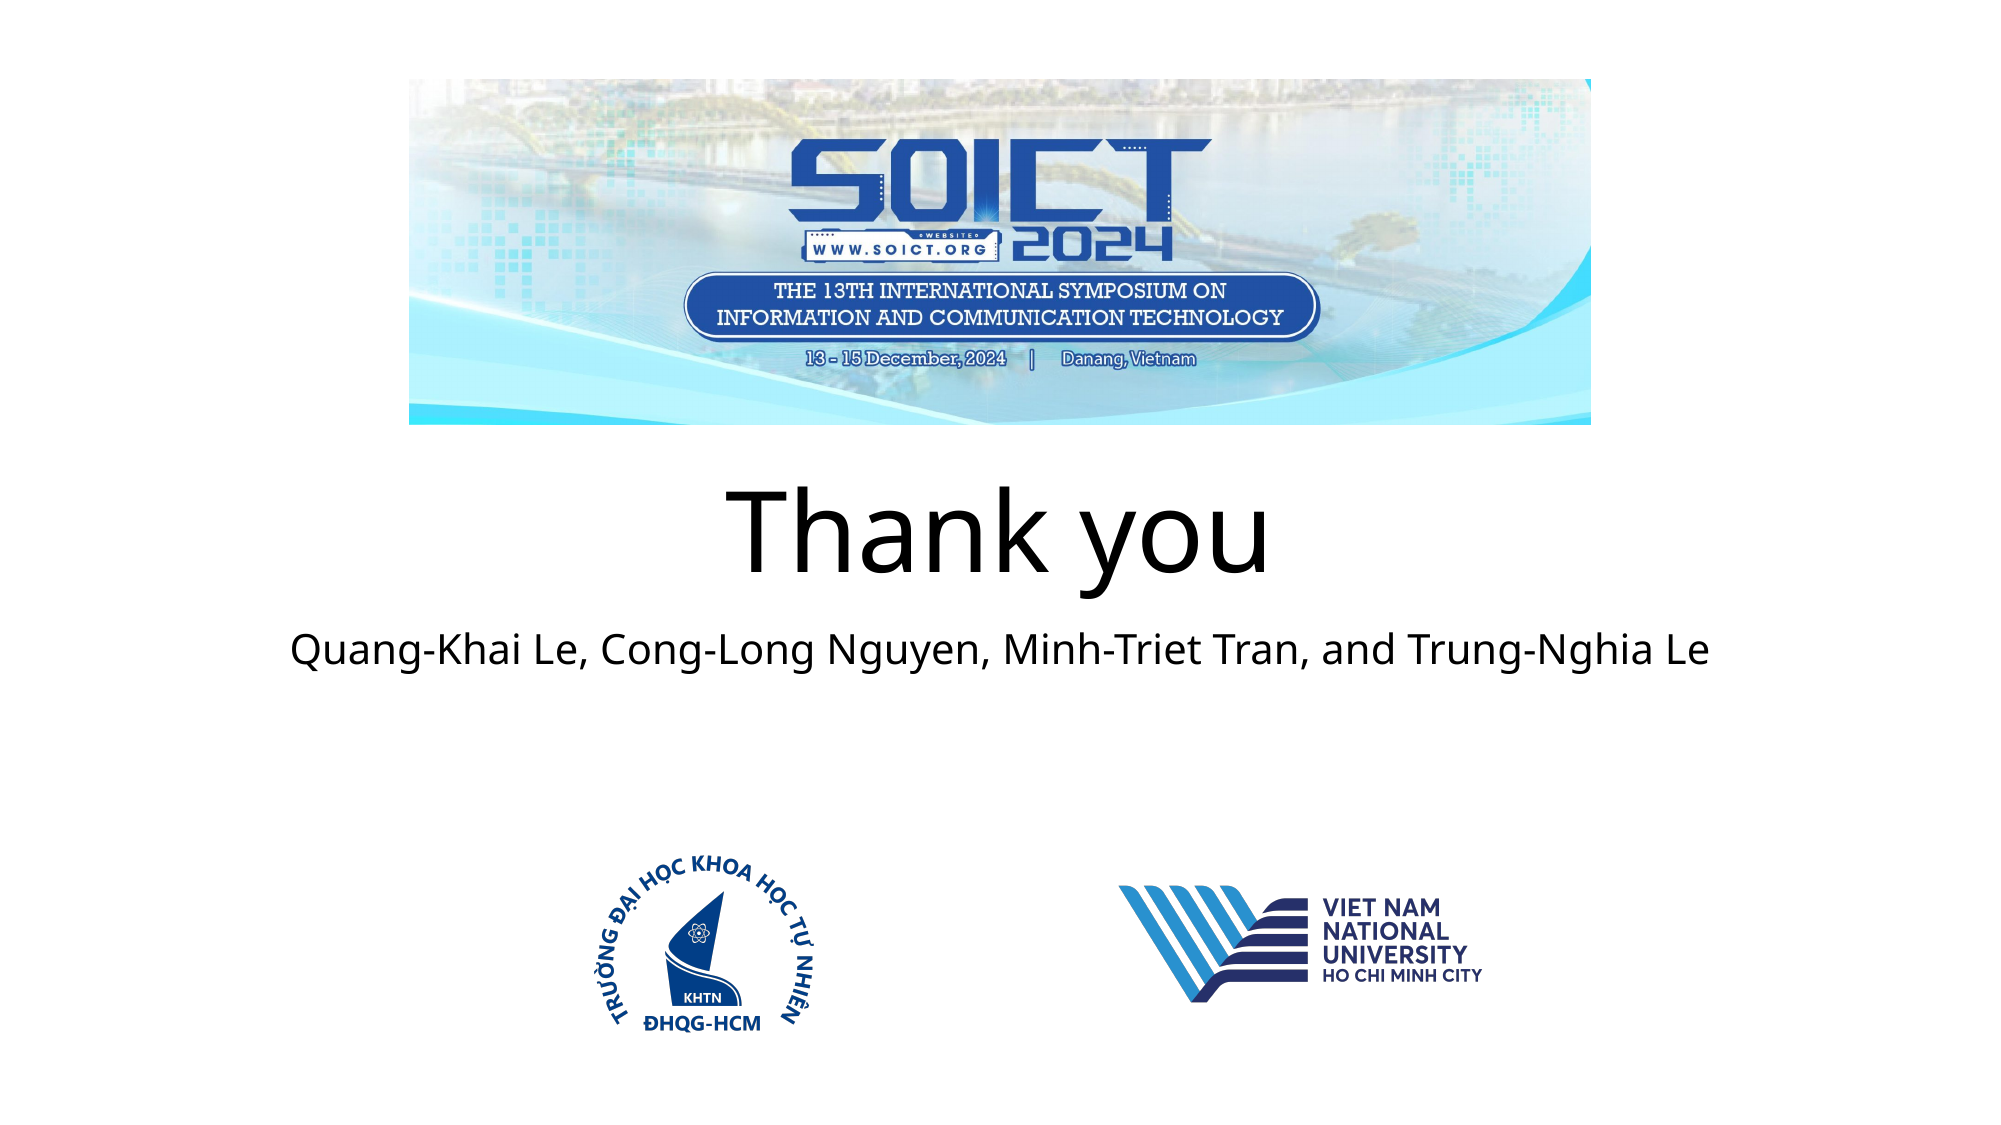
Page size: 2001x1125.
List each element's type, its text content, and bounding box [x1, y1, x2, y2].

text_box Thank you [134, 452, 1866, 603]
picture [408, 78, 1592, 425]
text_box Quang-Khai Le, Cong-Long Nguyen, Minh-Triet Tran, and Trung-Nghia Le​ [89, 615, 1911, 681]
picture [579, 842, 829, 1047]
picture [1090, 809, 1505, 1080]
